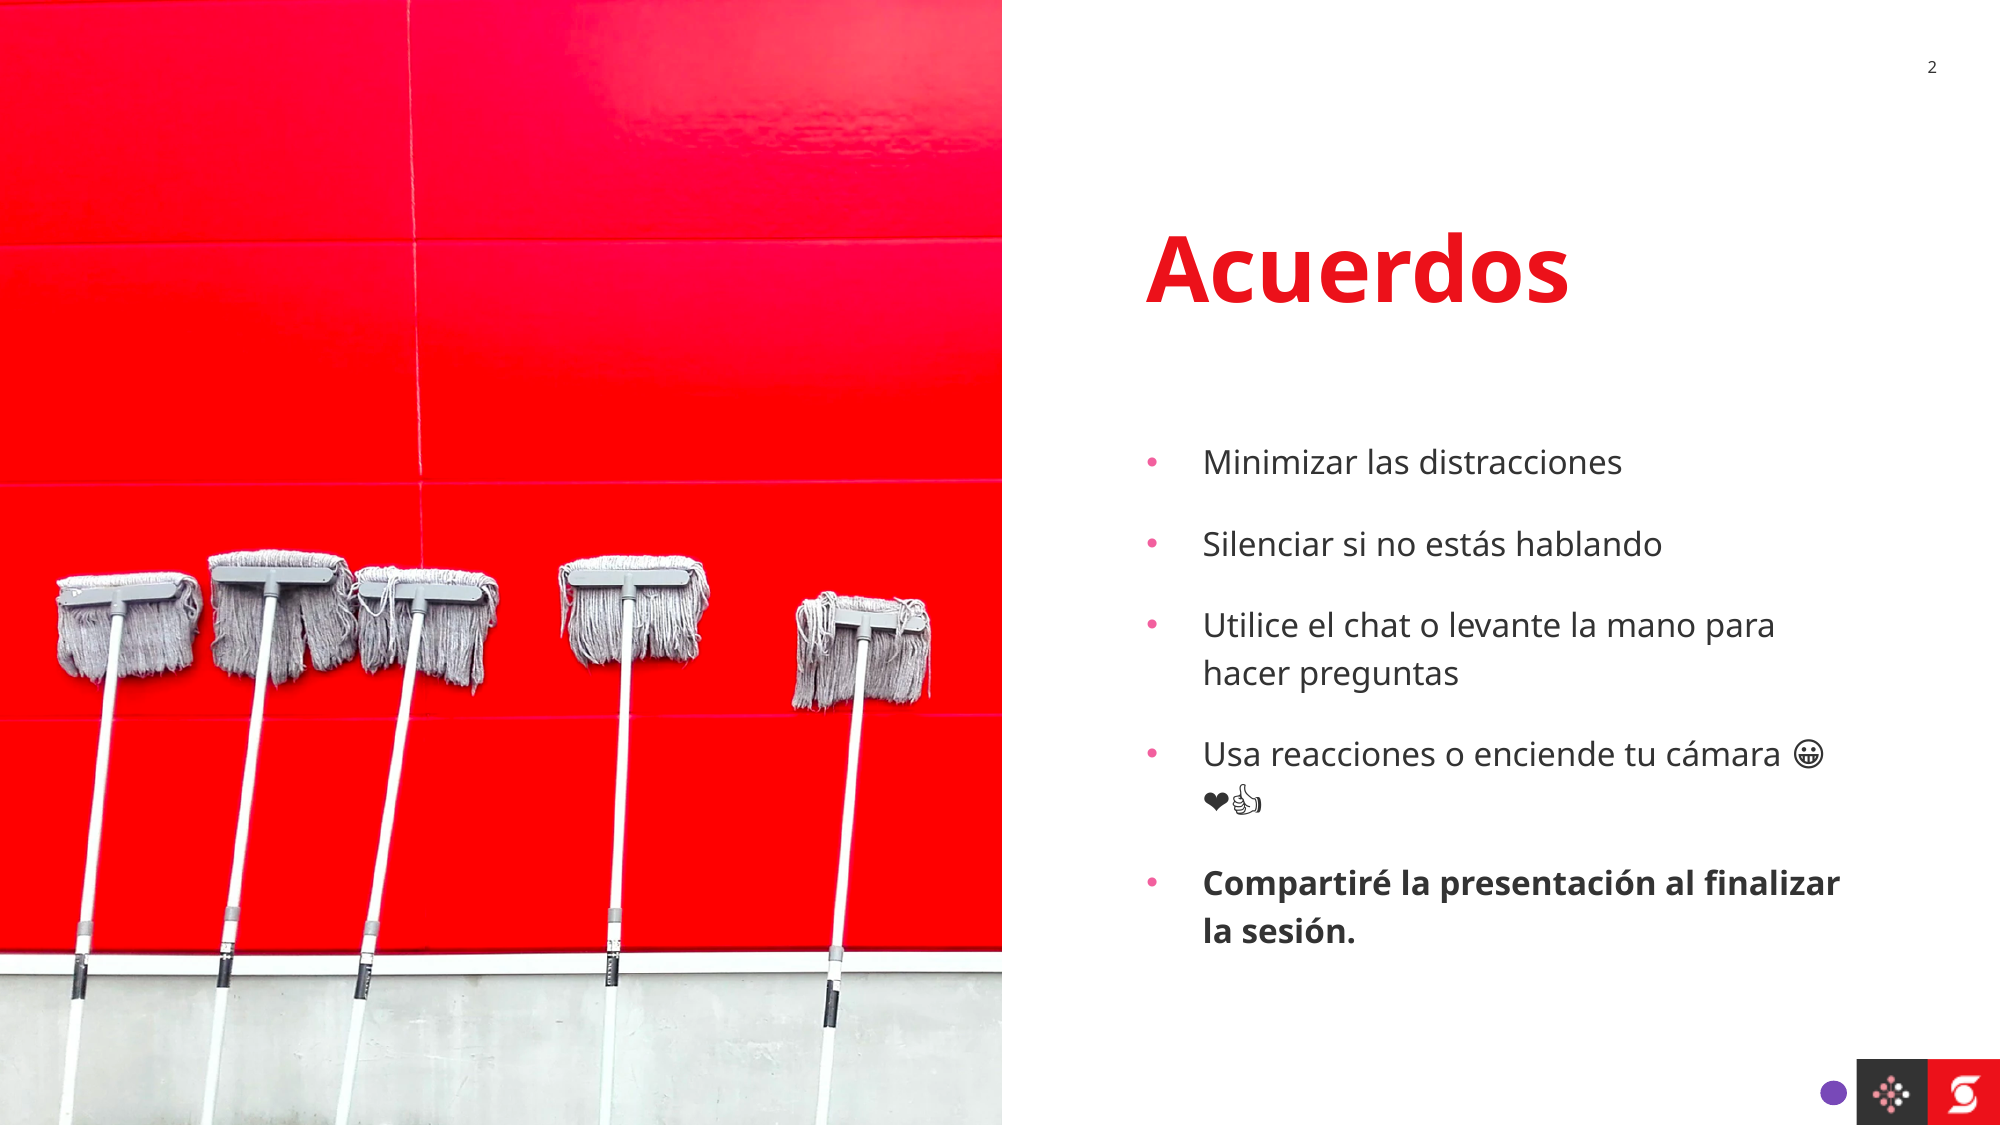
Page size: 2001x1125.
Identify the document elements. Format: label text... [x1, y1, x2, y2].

list Minimizar las distracciones Silenciar si no estás hablando Utilice el chat o levante la mano para hacer preguntas Usa reacciones o enciende tu cámara 😀❤️👍 Compartiré la presentación al finalizar la sesión. [1131, 426, 1883, 1009]
title Acuerdos [1131, 215, 1838, 347]
picture [0, 0, 1002, 1125]
text_box [1819, 1079, 1848, 1107]
picture [1856, 1059, 2000, 1125]
